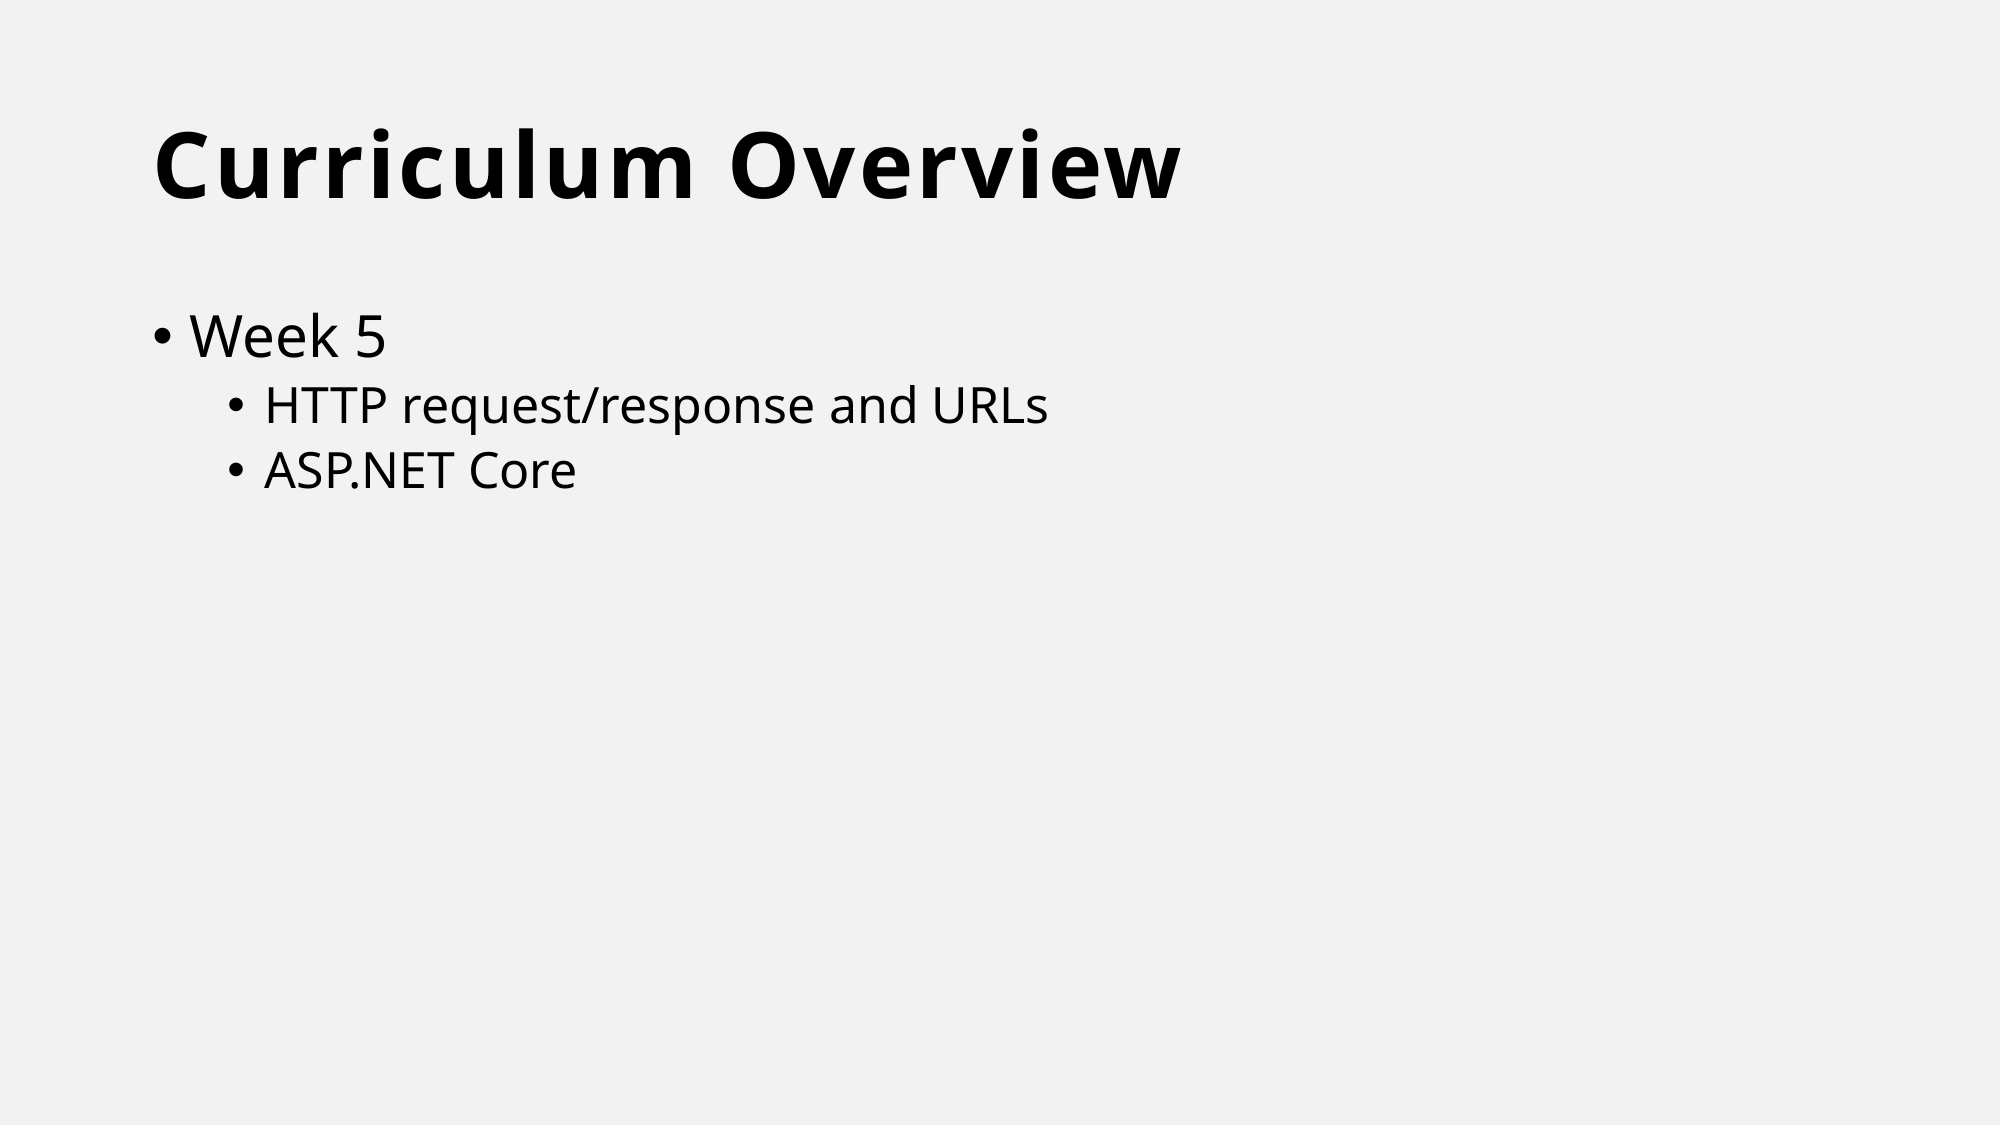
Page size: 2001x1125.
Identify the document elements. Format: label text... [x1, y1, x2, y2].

list Week 5 HTTP request/response and URLs ASP.NET Core [137, 299, 1863, 1014]
title Curriculum Overview [137, 59, 1863, 278]
